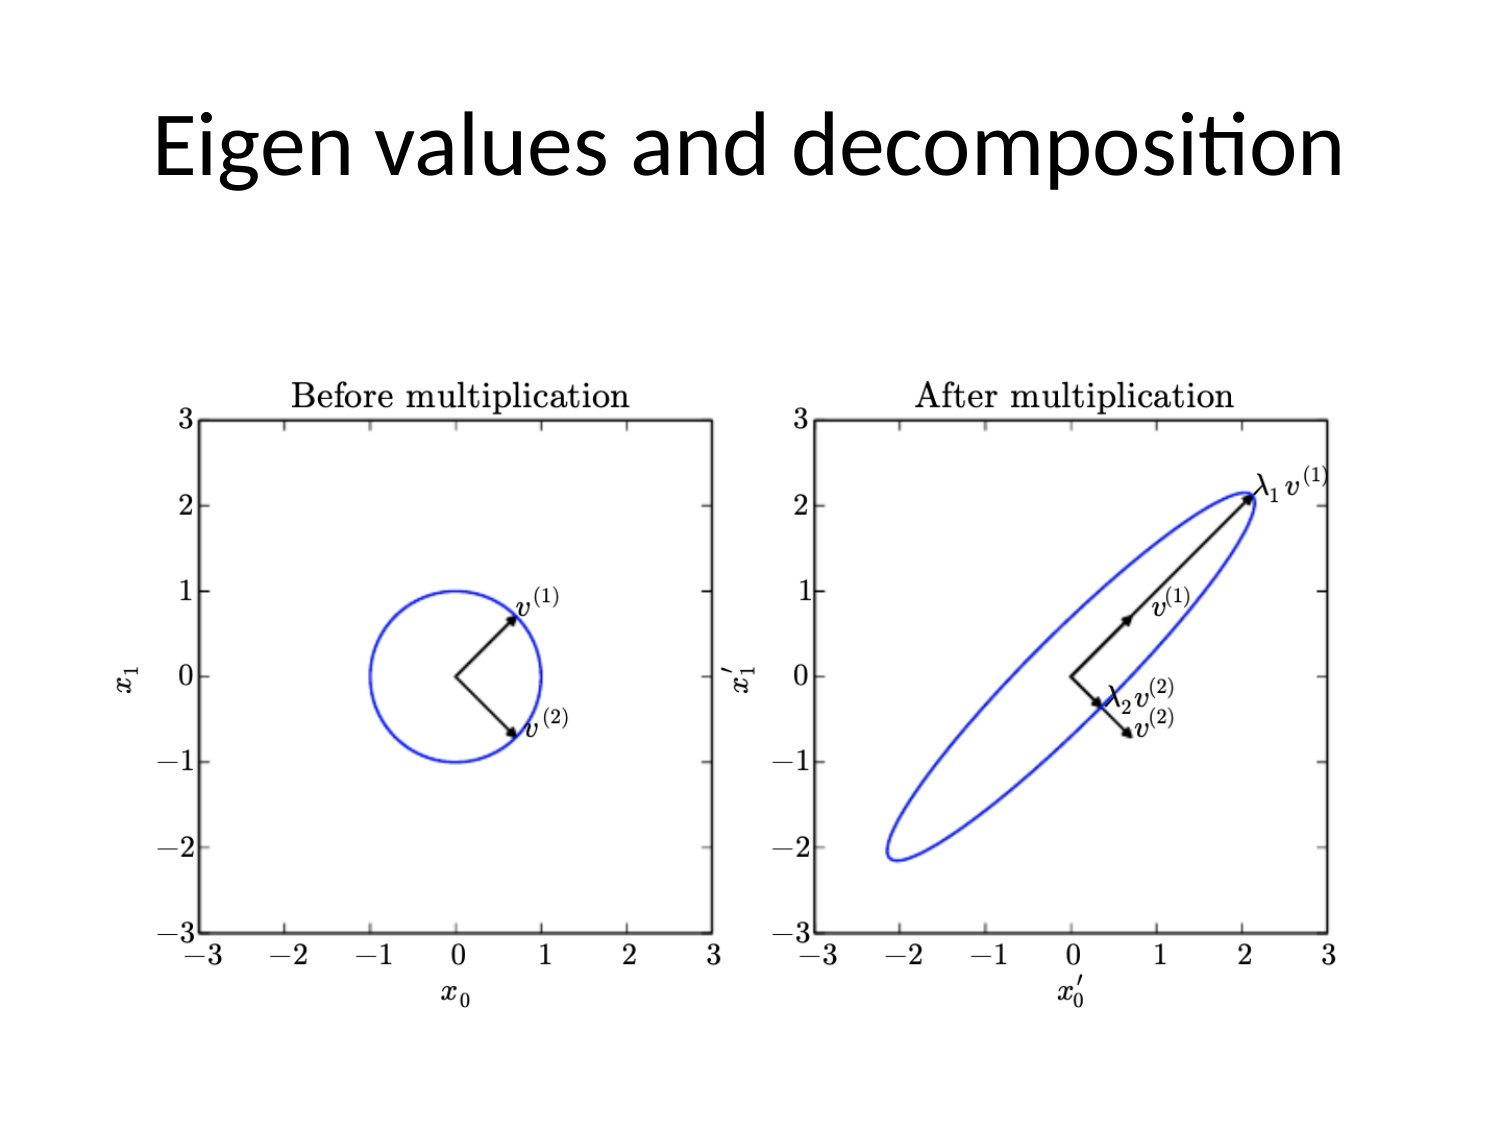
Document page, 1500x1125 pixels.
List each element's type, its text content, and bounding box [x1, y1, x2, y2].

title Eigen values and decomposition [75, 45, 1425, 233]
picture [47, 256, 1453, 1081]
